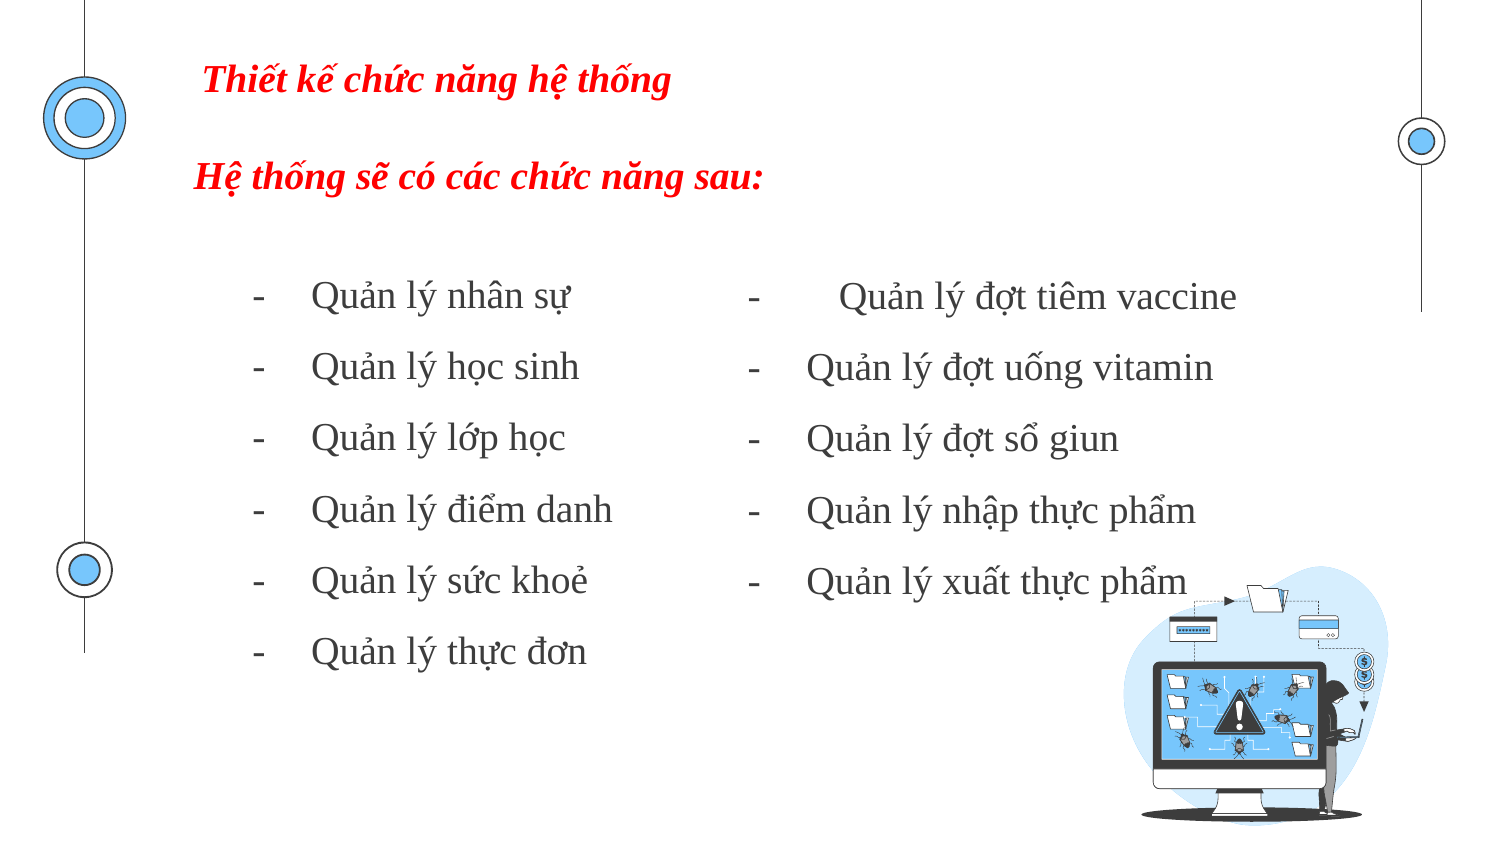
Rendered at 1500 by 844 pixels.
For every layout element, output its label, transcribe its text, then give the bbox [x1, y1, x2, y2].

subtitle Hệ thống sẽ có các chức năng sau: - Quản lý nhân sự - Quản lý học sinh - Quản lý lớp học - Quản lý điểm danh - Quản lý sức khoẻ - Quản lý thực đơn [178, 135, 795, 322]
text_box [1111, 566, 1396, 826]
text_box - Quản lý đợt tiêm vaccine - Quản lý đợt uống vitamin - Quản lý đợt sổ giun - Quản lý nhập thực phẩm - Quản lý xuất thực phẩm [673, 136, 1290, 323]
text_box Thiết kế chức năng hệ thống [186, 45, 803, 108]
